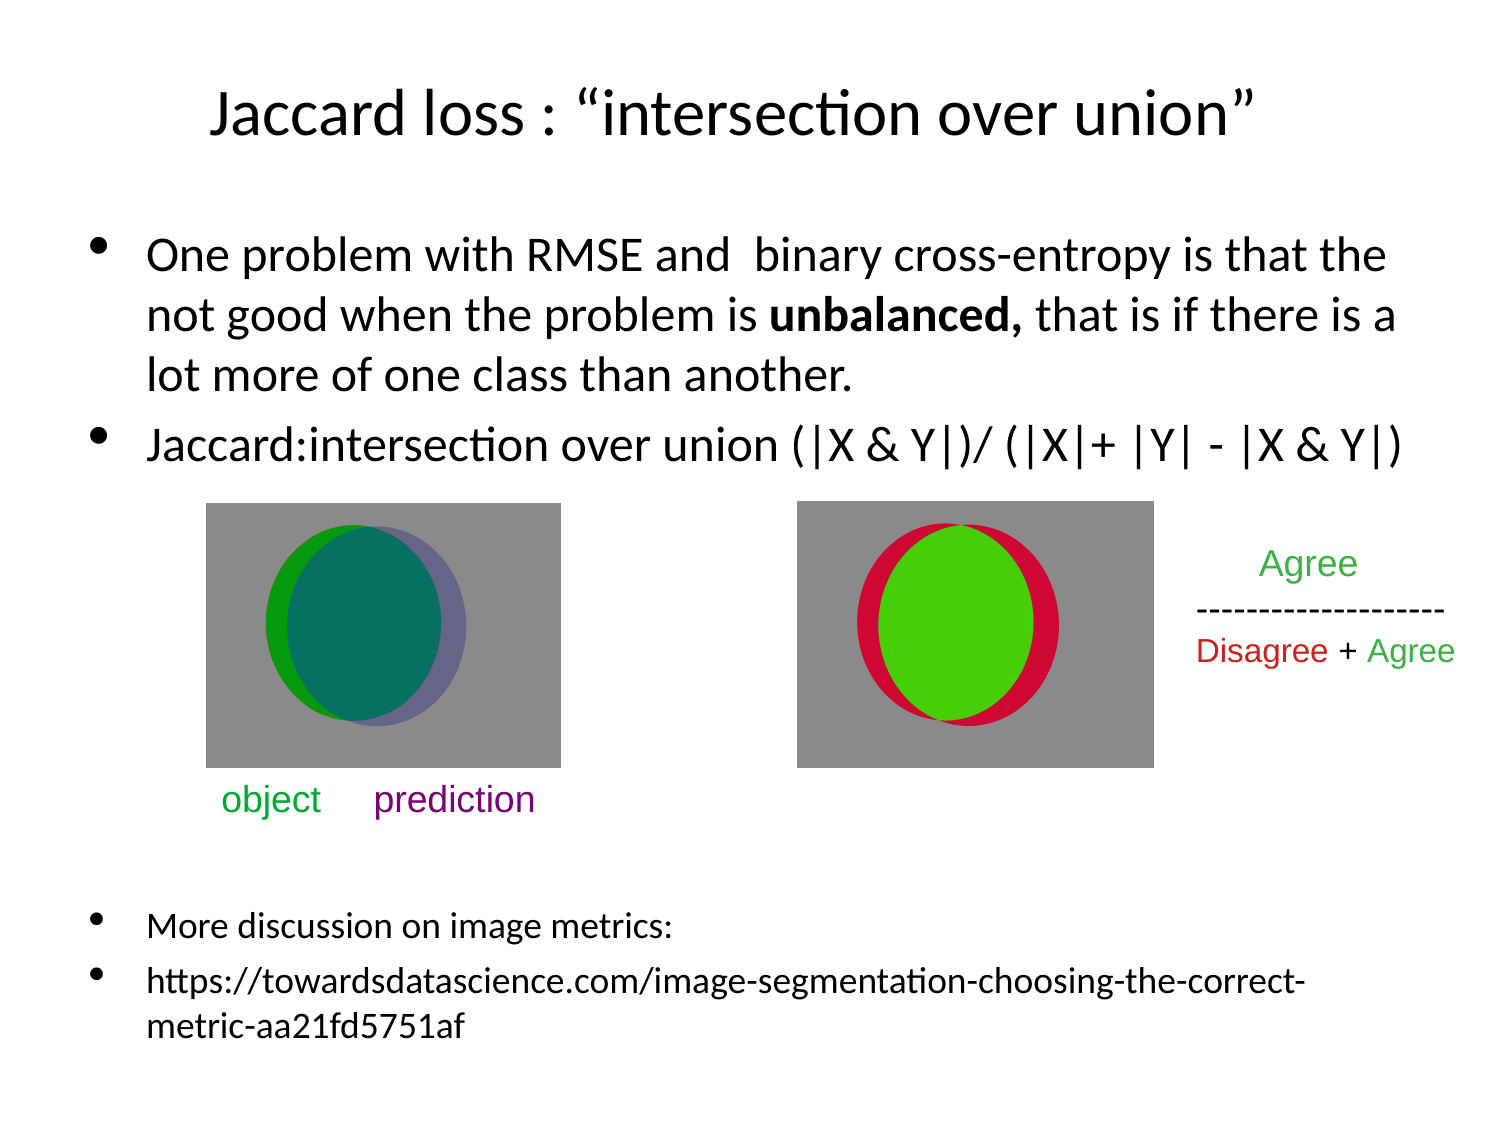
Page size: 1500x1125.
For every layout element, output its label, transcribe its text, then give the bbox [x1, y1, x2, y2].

text_box One problem with RMSE and binary cross-entropy is that the not good when the problem is unbalanced, that is if there is a lot more of one class than another. Jaccard:intersection over union (|X & Y|)/ (|X|+ |Y| - |X & Y|) More discussion on image metrics: https://towardsdatascience.com/image-segmentation-choosing-the-correct-metric-aa21fd5751af [74, 213, 1425, 1034]
picture [206, 503, 562, 768]
text_box object prediction [206, 776, 551, 825]
picture [796, 501, 1154, 768]
text_box Jaccard loss : “intersection over union” [58, 45, 1409, 172]
text_box Agree -------------------- Disagree + Agree [1181, 531, 1477, 799]
